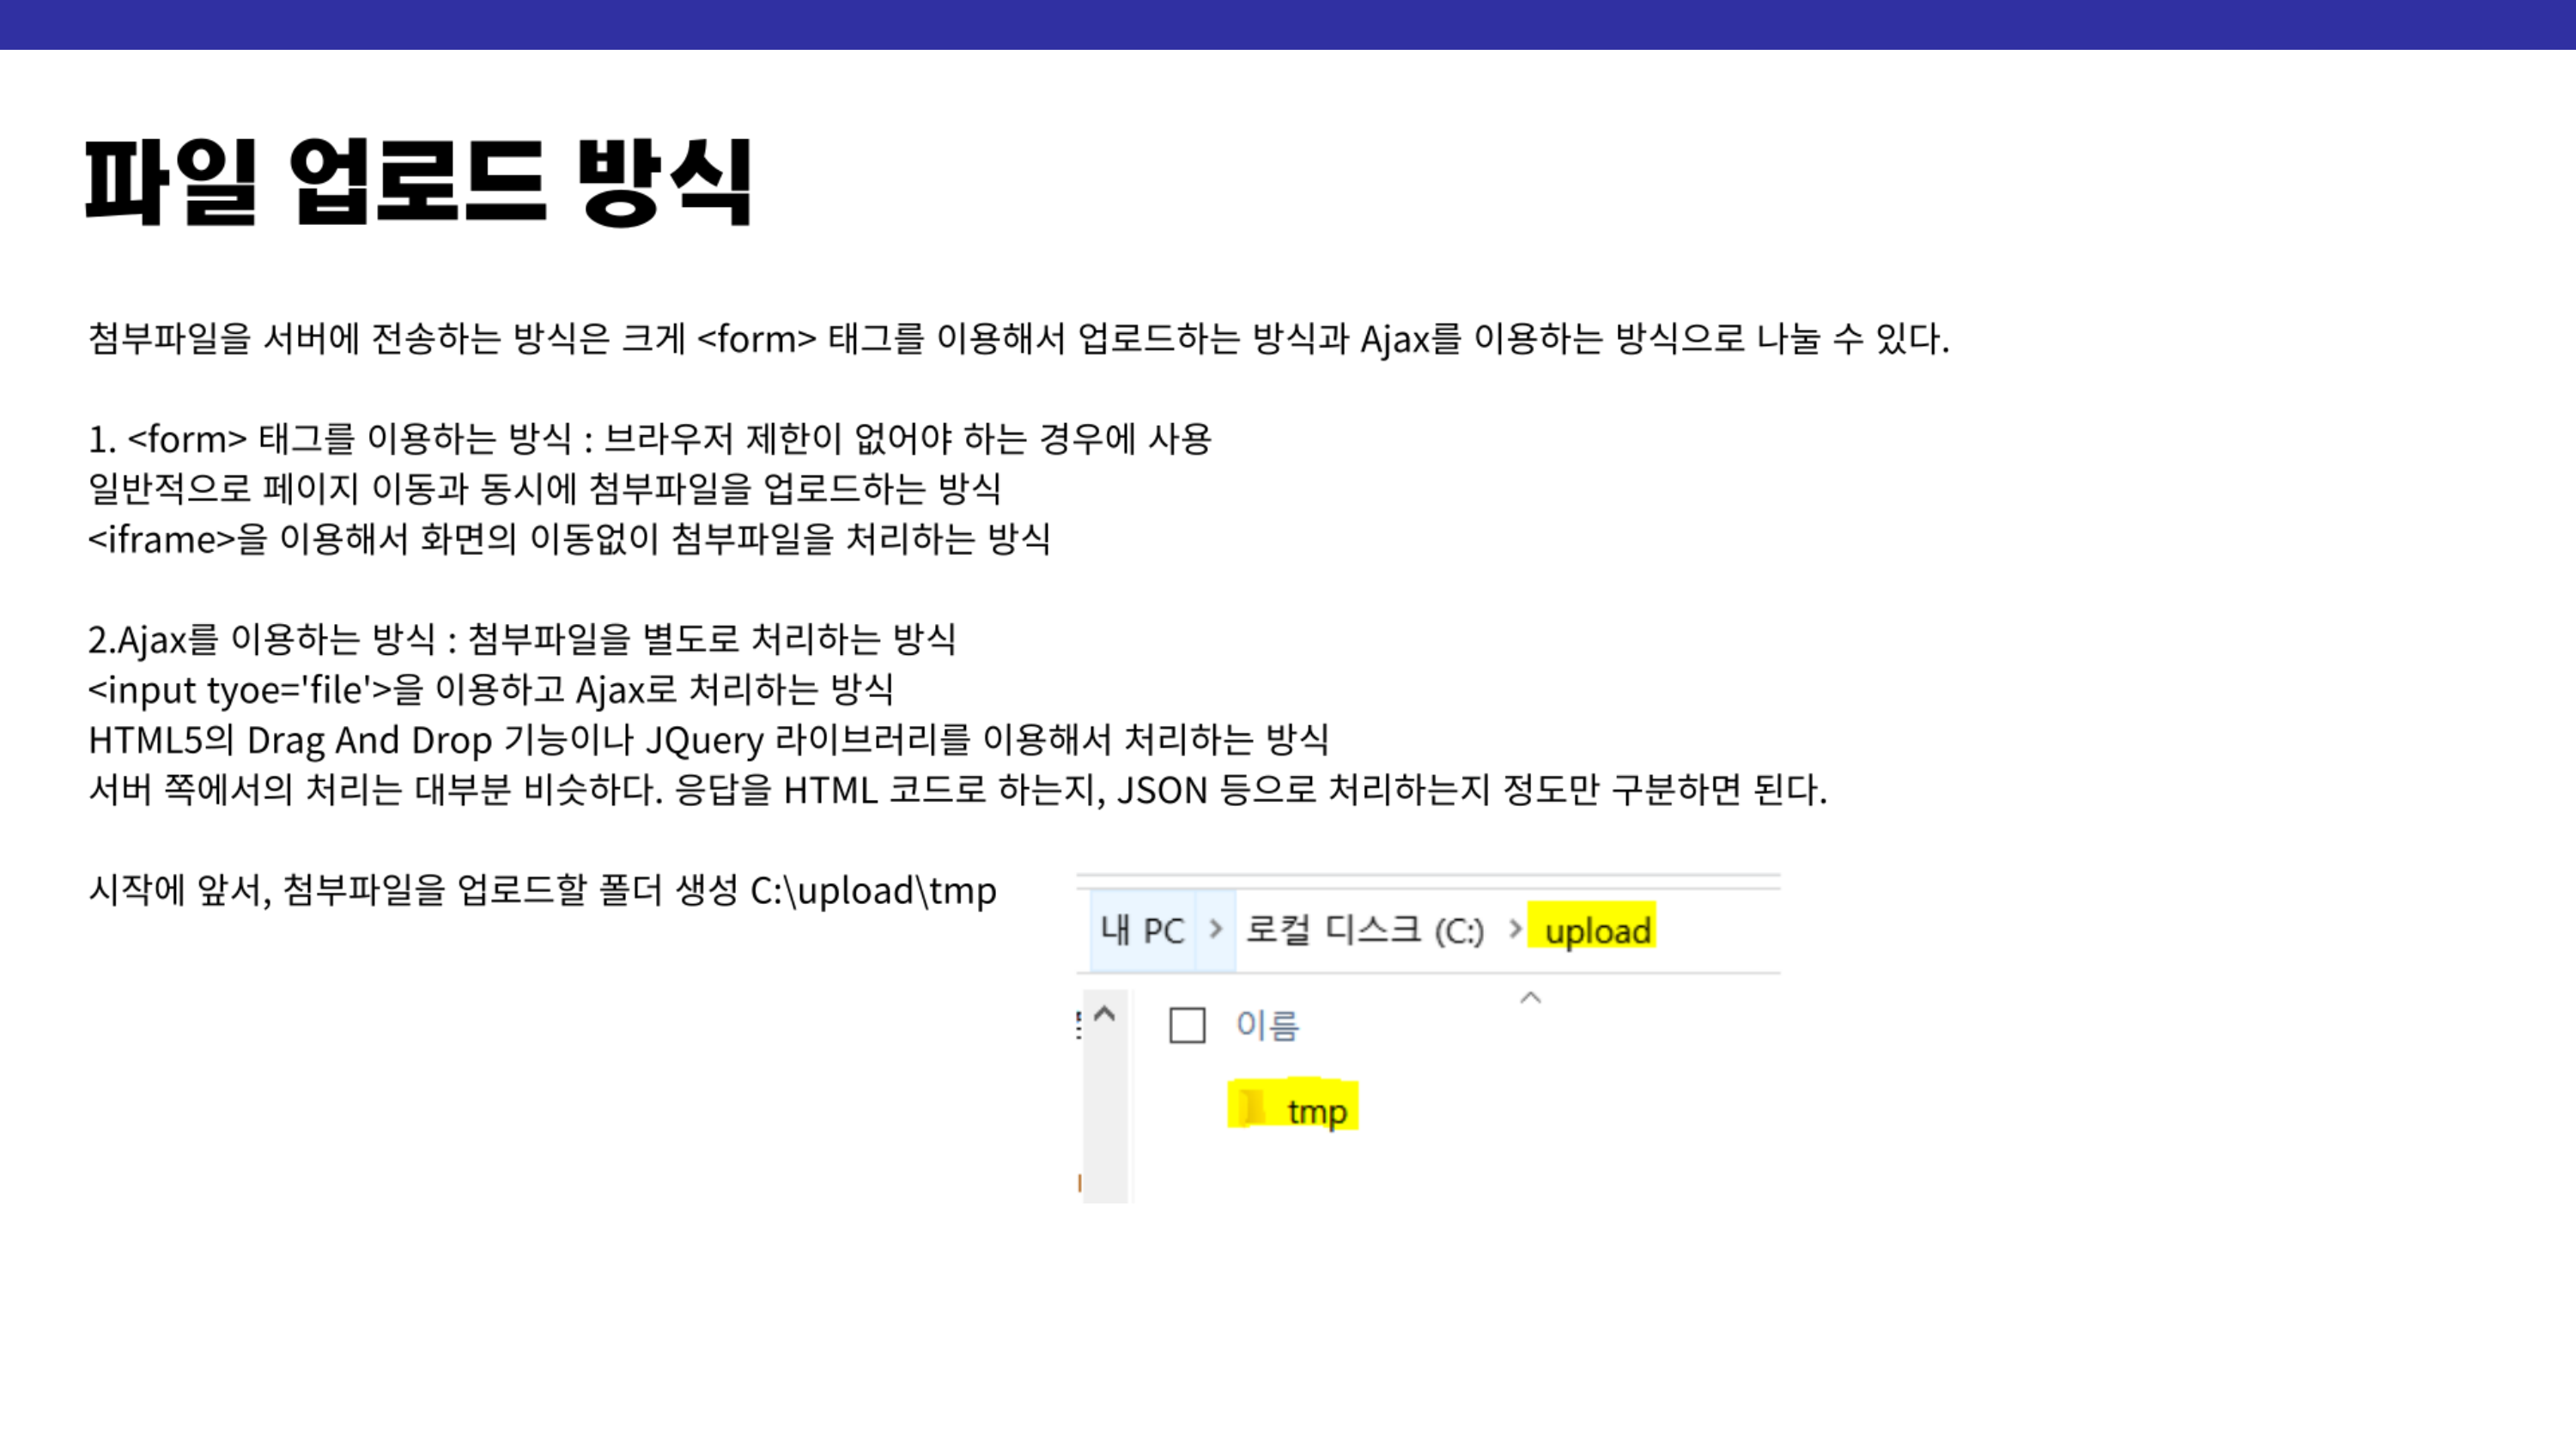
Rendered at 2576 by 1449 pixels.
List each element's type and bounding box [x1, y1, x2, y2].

text_box [1072, 872, 1820, 1203]
text_box [0, 0, 2576, 50]
picture [57, 103, 1984, 997]
